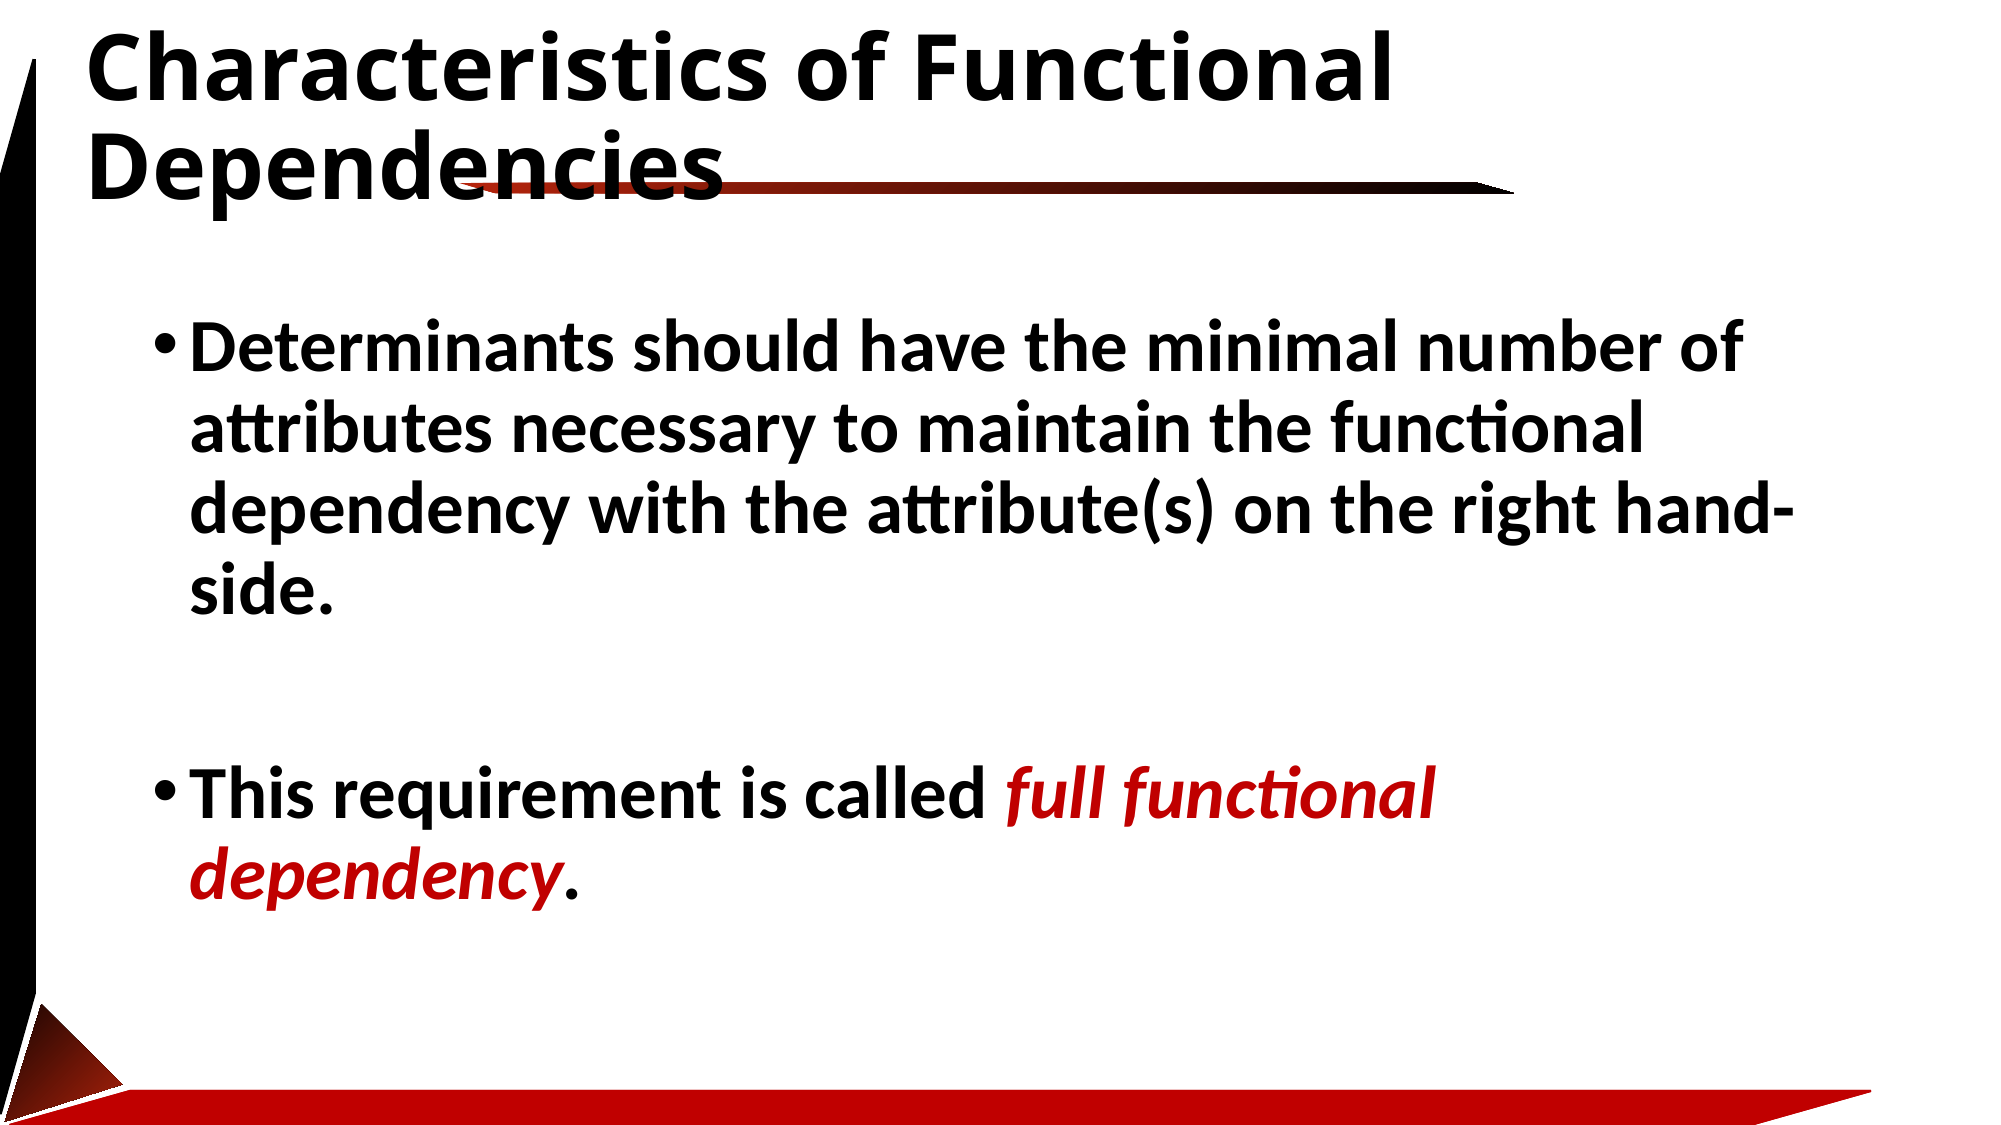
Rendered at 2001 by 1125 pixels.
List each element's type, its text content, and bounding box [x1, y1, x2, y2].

list Determinants should have the minimal number of attributes necessary to maintain the functional dependency with the attribute(s) on the right hand-side. This requirement is called full functional dependency. [137, 299, 1863, 1014]
title Characteristics of Functional Dependencies [69, 45, 1971, 197]
